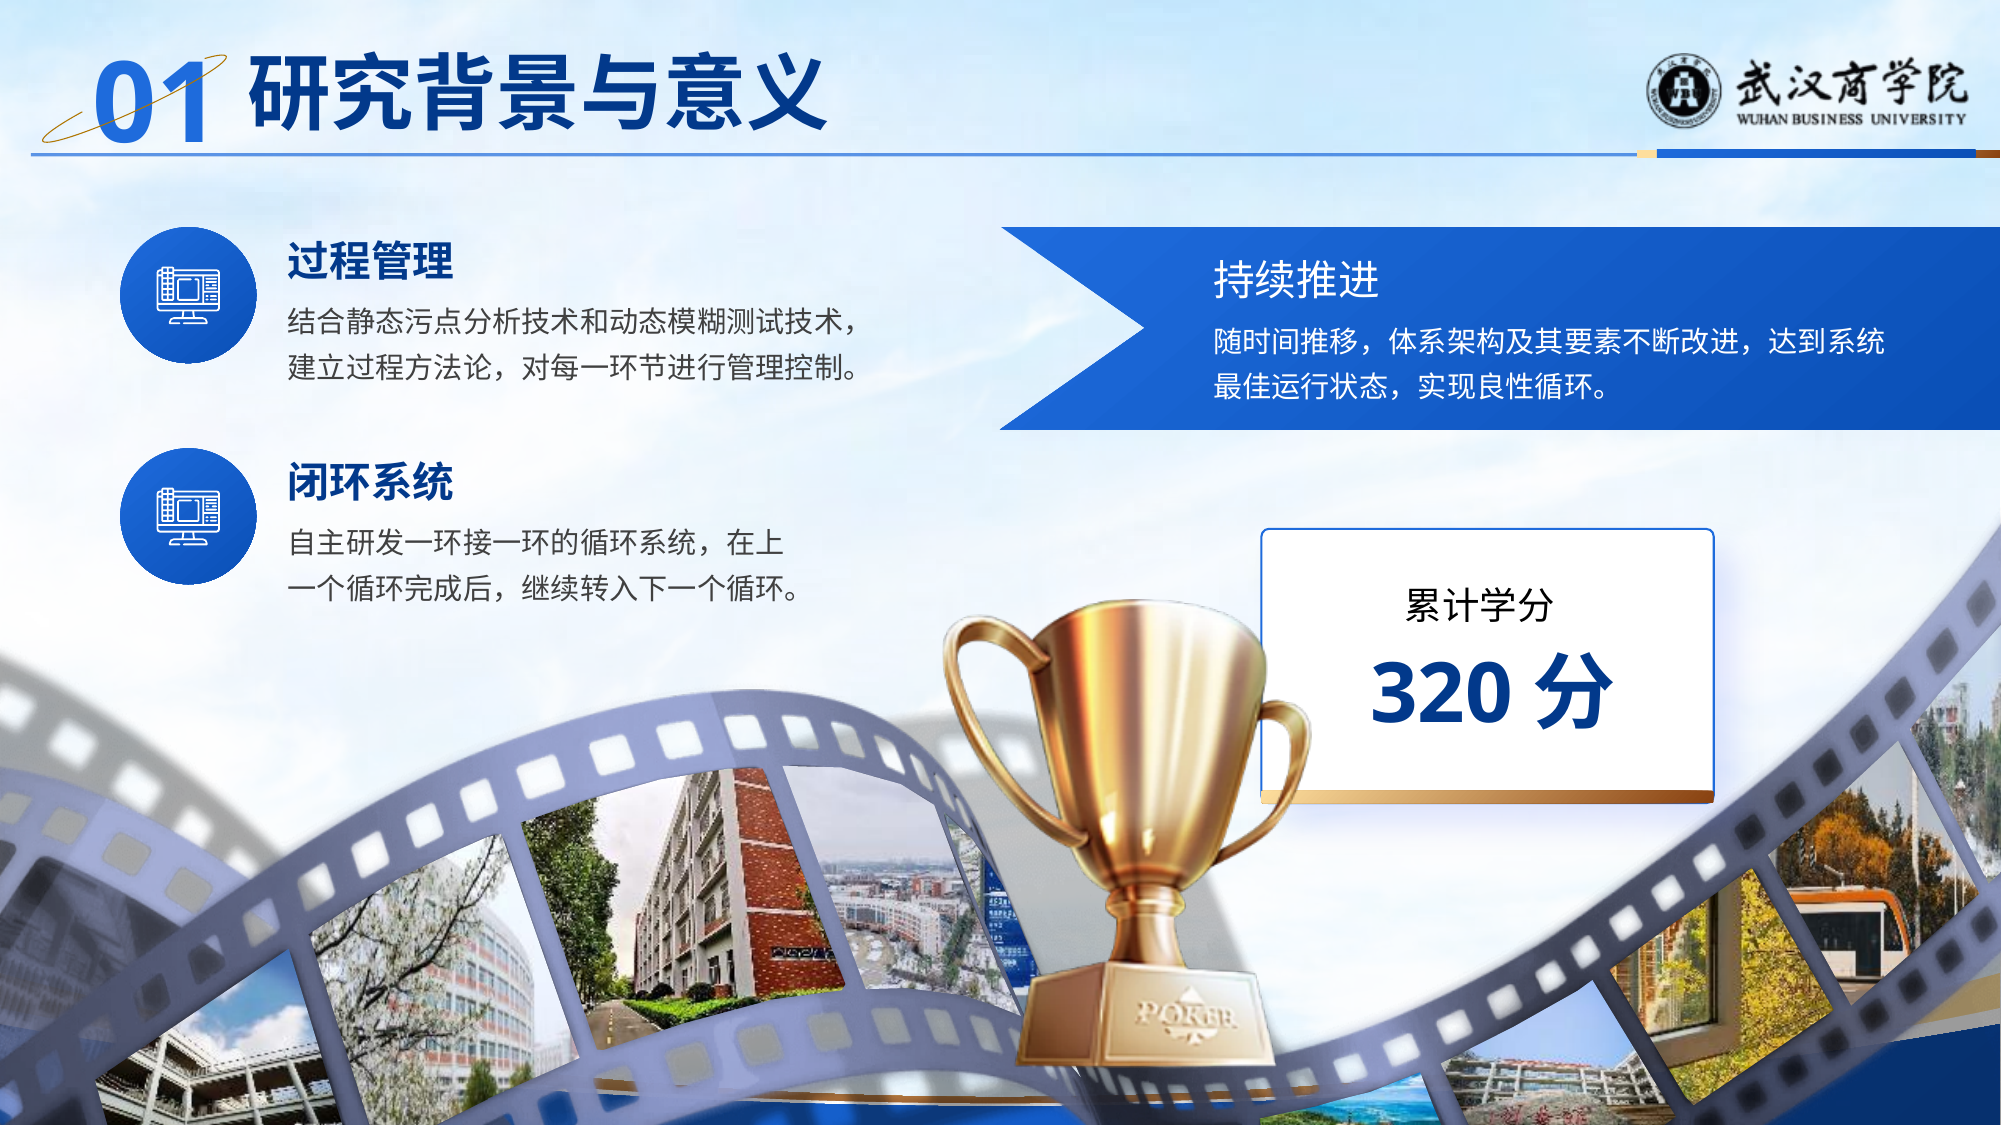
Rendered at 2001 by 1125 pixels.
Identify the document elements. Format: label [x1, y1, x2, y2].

text_box [156, 265, 221, 325]
text_box [156, 487, 221, 546]
text_box [0, 0, 479, 972]
text_box [0, 972, 479, 1125]
text_box [1523, 0, 2000, 972]
text_box [1523, 972, 2000, 1125]
picture [479, 0, 1523, 1125]
picture [1644, 53, 1973, 131]
